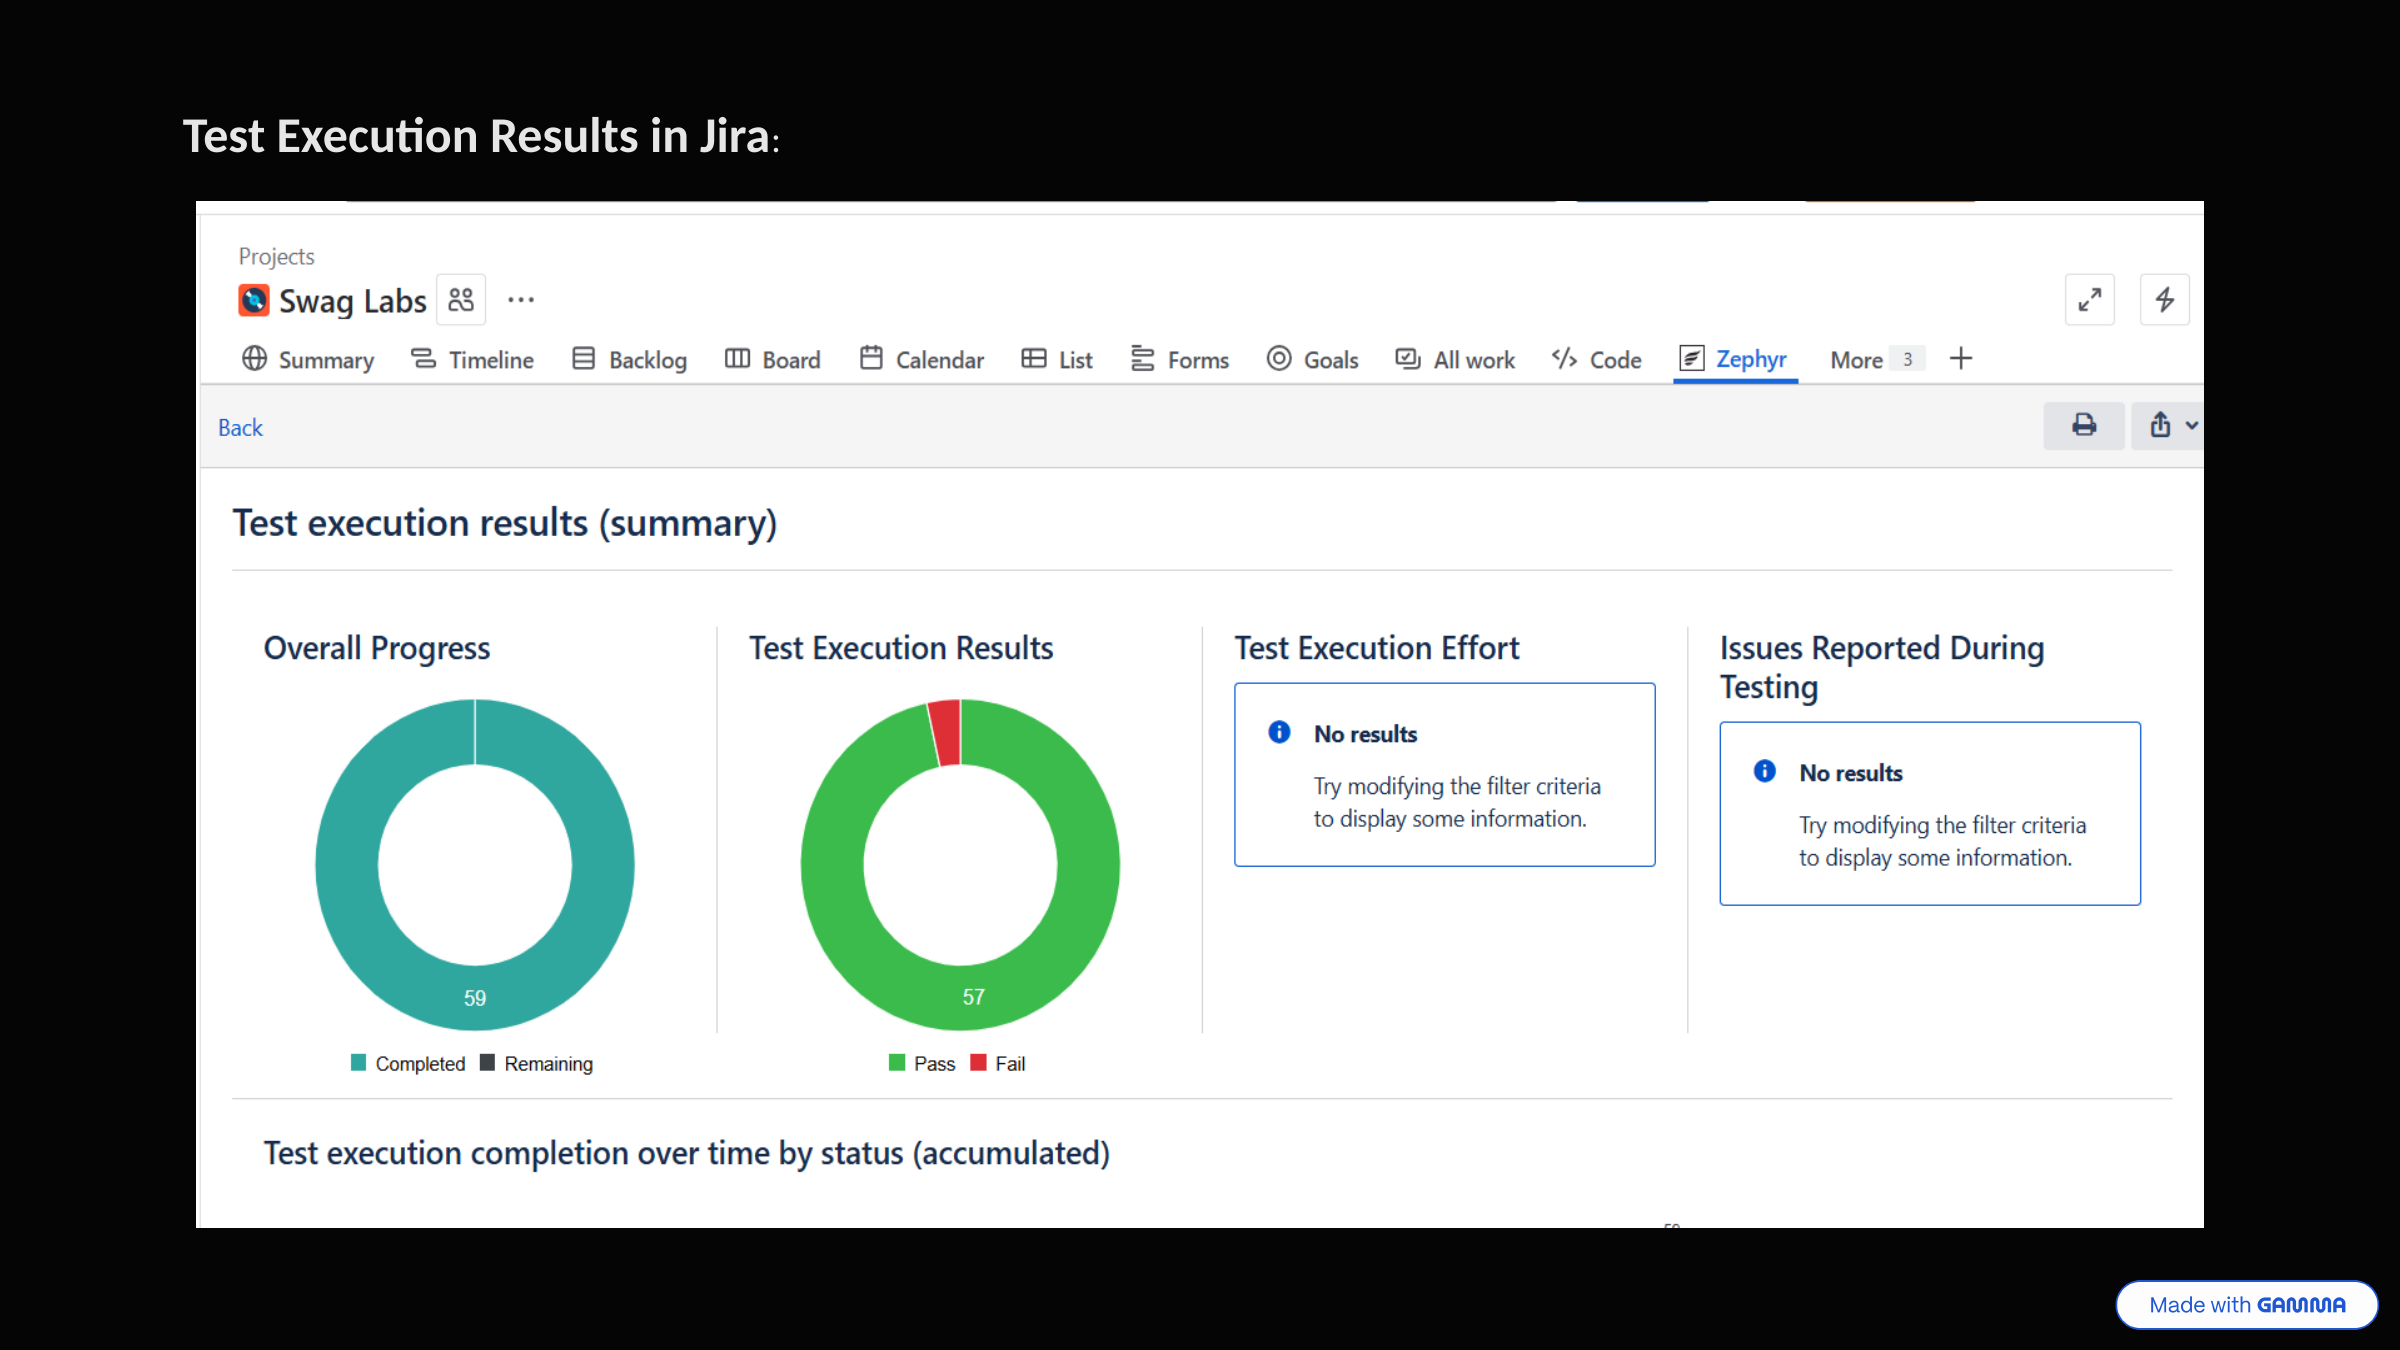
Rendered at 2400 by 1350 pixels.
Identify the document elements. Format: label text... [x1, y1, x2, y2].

picture [196, 201, 2204, 1228]
picture [2106, 1271, 2389, 1339]
text_box Test Execution Results in Jira: [168, 95, 858, 170]
